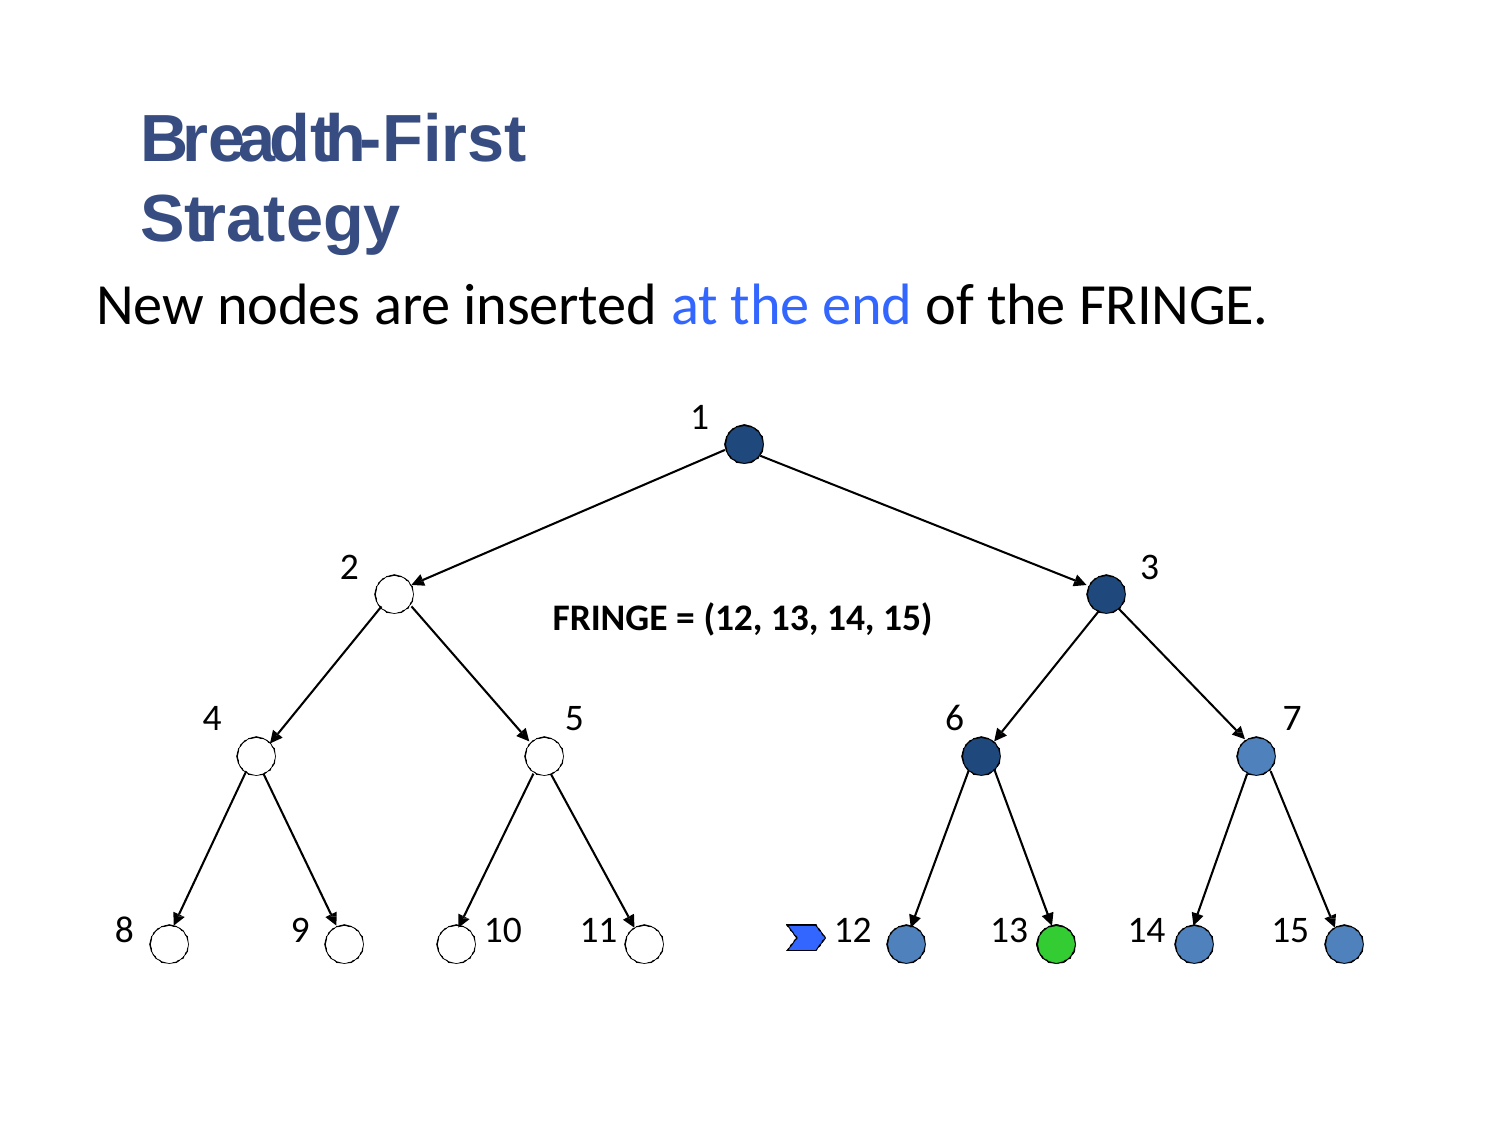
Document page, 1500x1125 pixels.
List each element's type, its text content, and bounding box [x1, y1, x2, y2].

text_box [148, 423, 1364, 964]
picture [786, 924, 826, 951]
text_box New nodes are inserted at the end of the FRINGE. [94, 264, 1279, 337]
text_box 1 [687, 390, 712, 422]
title Breadth-First Strategy [138, 92, 713, 264]
text_box 8 [112, 903, 137, 951]
